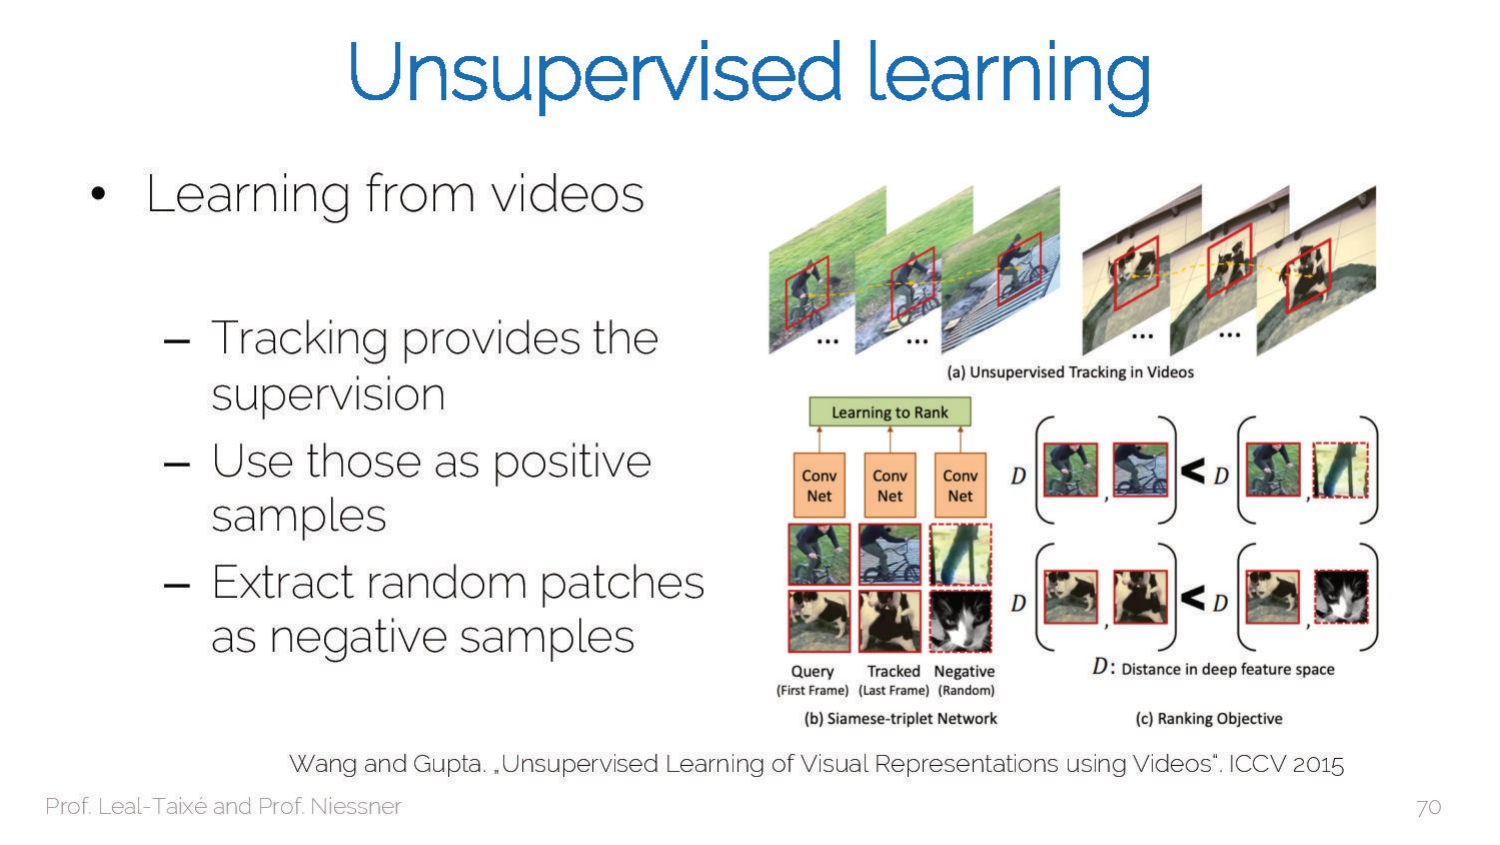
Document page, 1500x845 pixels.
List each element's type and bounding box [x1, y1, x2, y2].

text_box [0, 0, 1500, 844]
